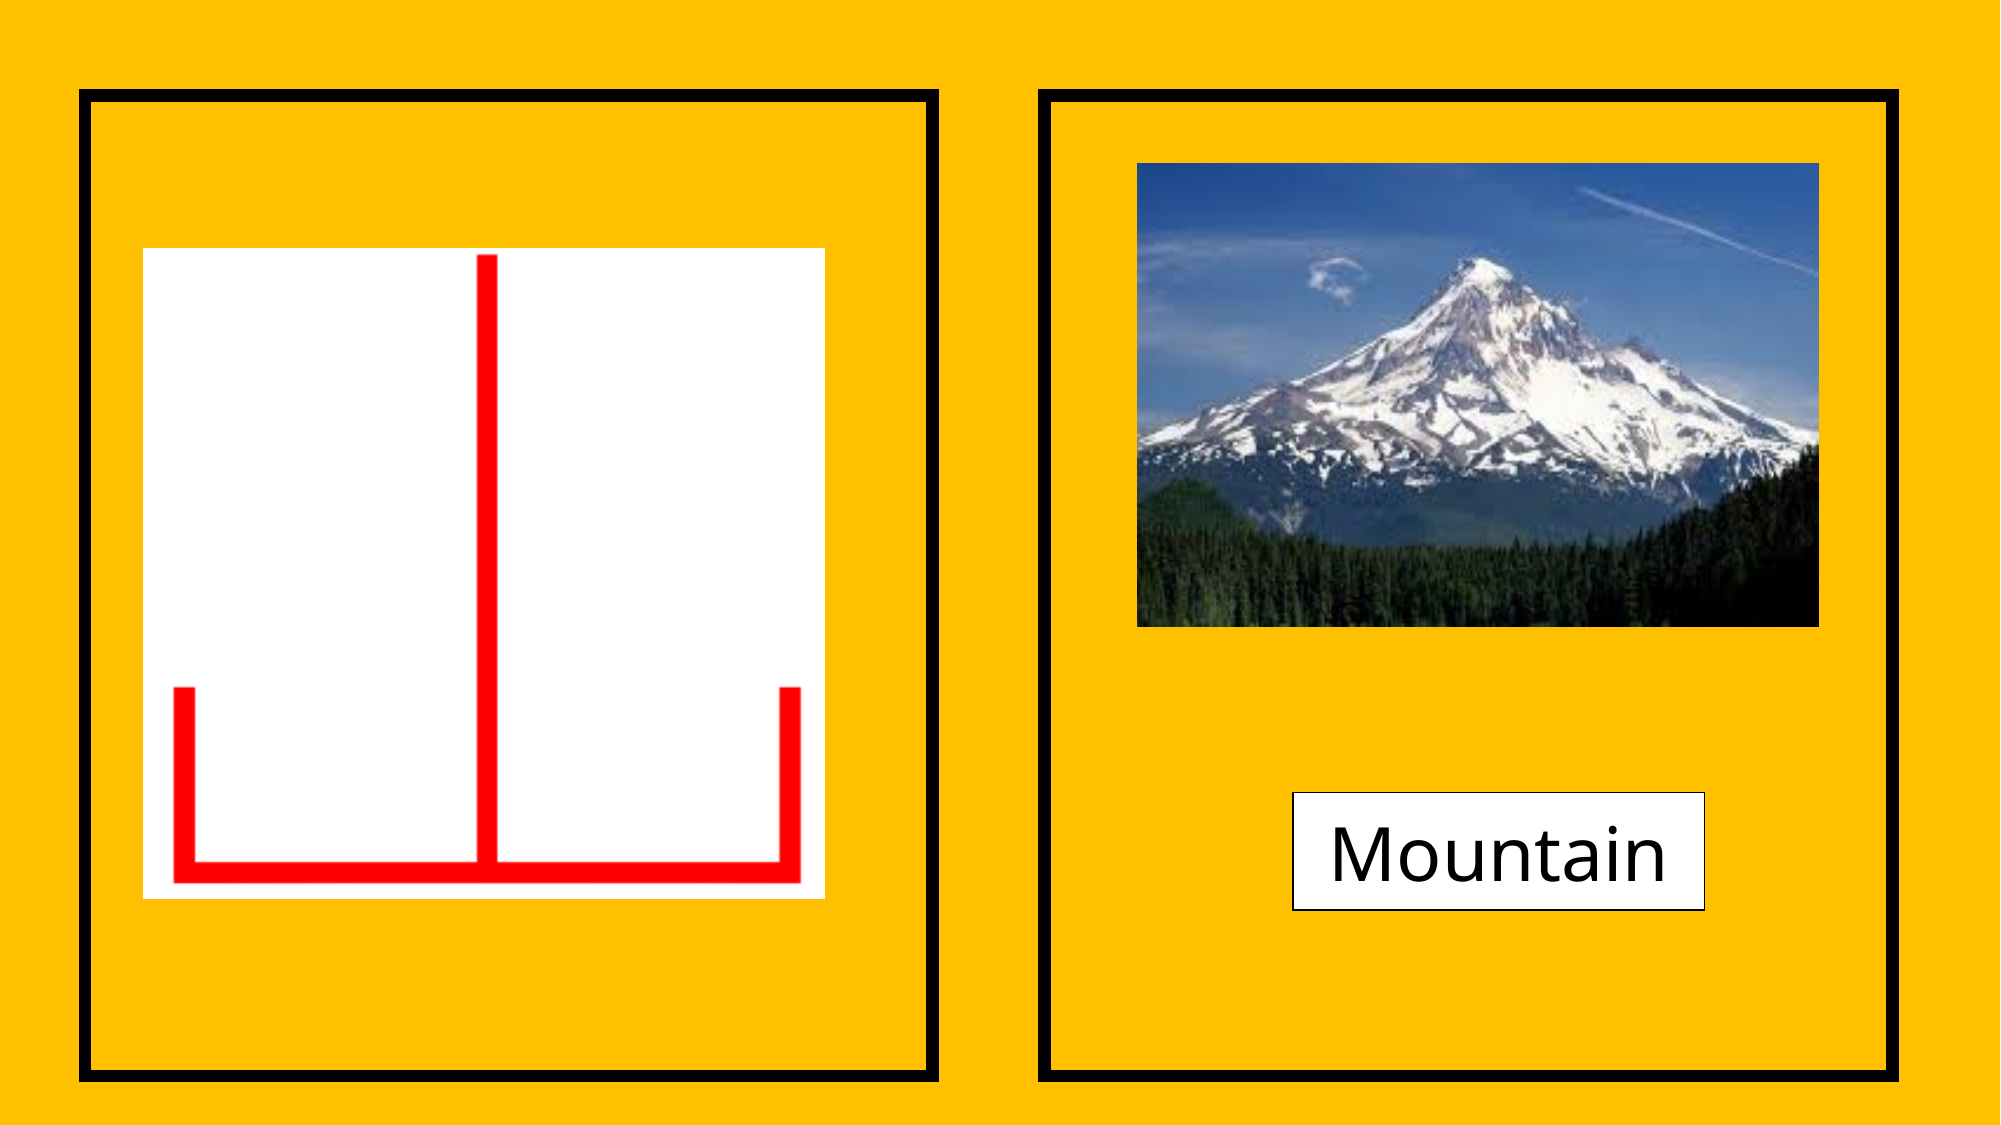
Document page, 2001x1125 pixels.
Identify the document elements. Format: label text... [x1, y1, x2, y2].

text_box Mountain [1292, 792, 1705, 910]
picture [1137, 163, 1819, 627]
text_box [84, 95, 934, 1077]
text_box [1044, 95, 1893, 1077]
picture [143, 248, 825, 899]
